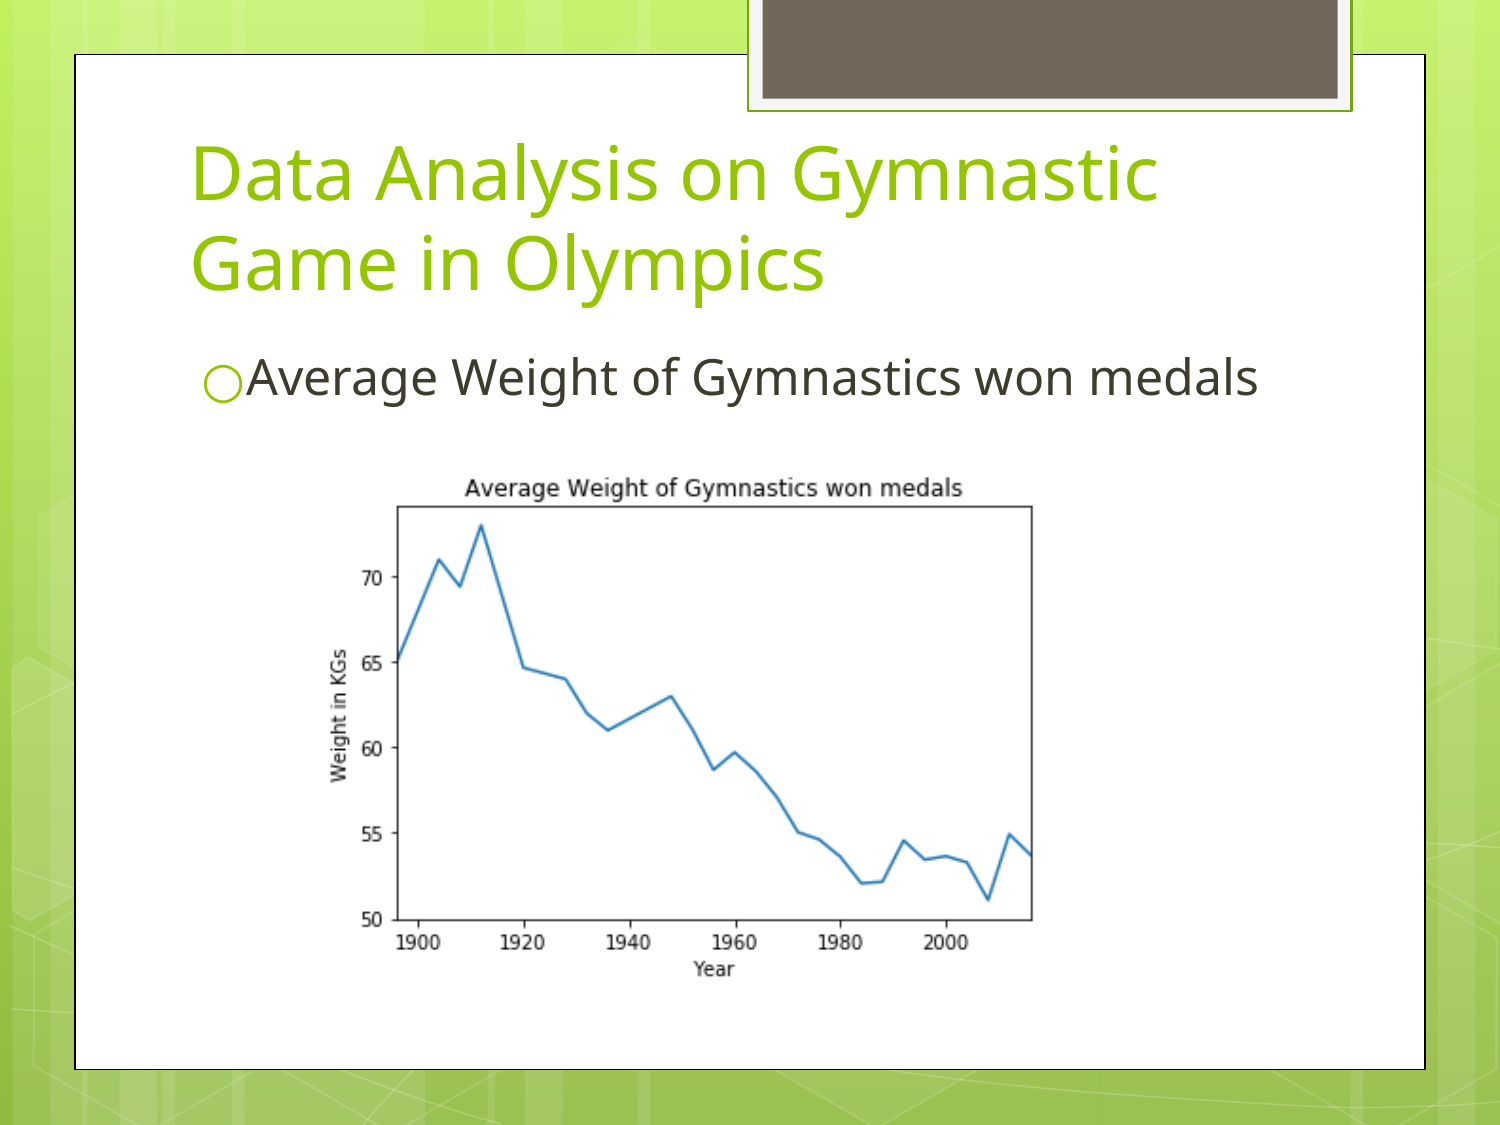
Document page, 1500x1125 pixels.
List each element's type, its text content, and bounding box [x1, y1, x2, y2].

picture [312, 474, 1107, 988]
title Data Analysis on Gymnastic Game in Olympics [174, 125, 1328, 313]
list Average Weight of Gymnastics won medals [174, 337, 1287, 914]
